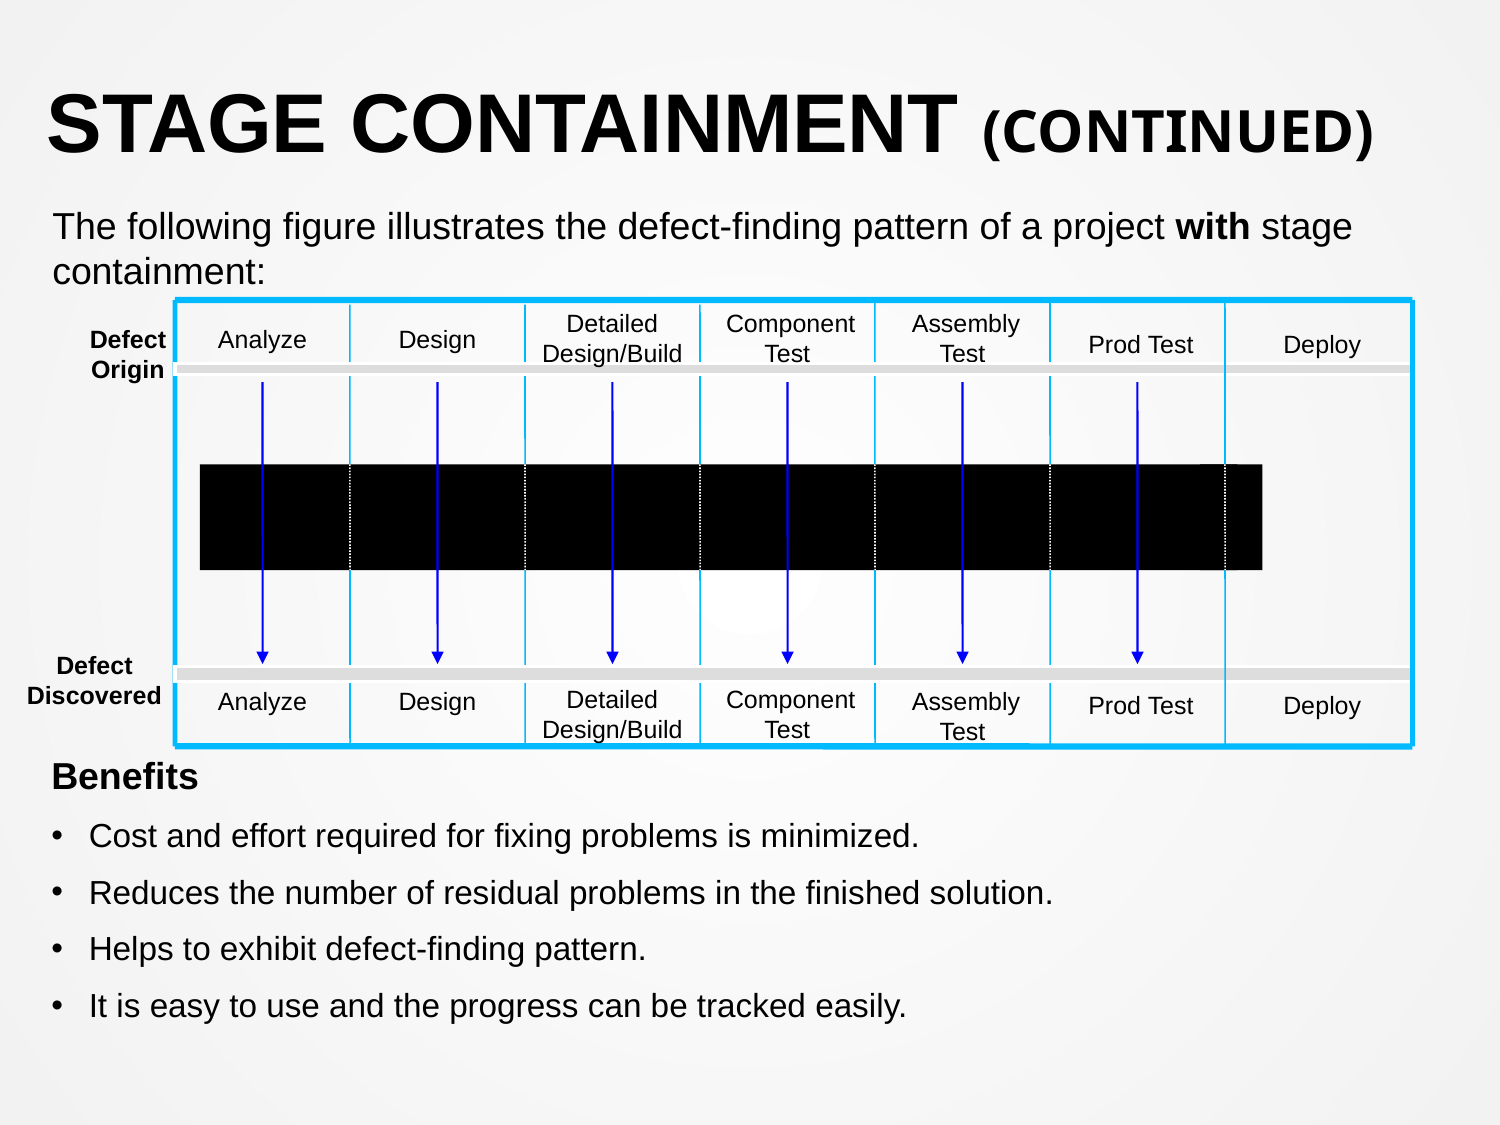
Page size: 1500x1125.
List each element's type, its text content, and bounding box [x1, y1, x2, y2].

title Stage Containment (Continued) [46, 0, 1454, 167]
text_box Benefits Cost and effort required for fixing problems is minimized. Reduces the number of residual problems in the finished solution. Helps to exhibit defect-finding pattern. It is easy to use and the progress can be tracked easily. [36, 750, 1450, 1083]
text_box The following figure illustrates the defect-finding pattern of a project with stage containment: [37, 194, 1450, 300]
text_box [11, 299, 1413, 754]
